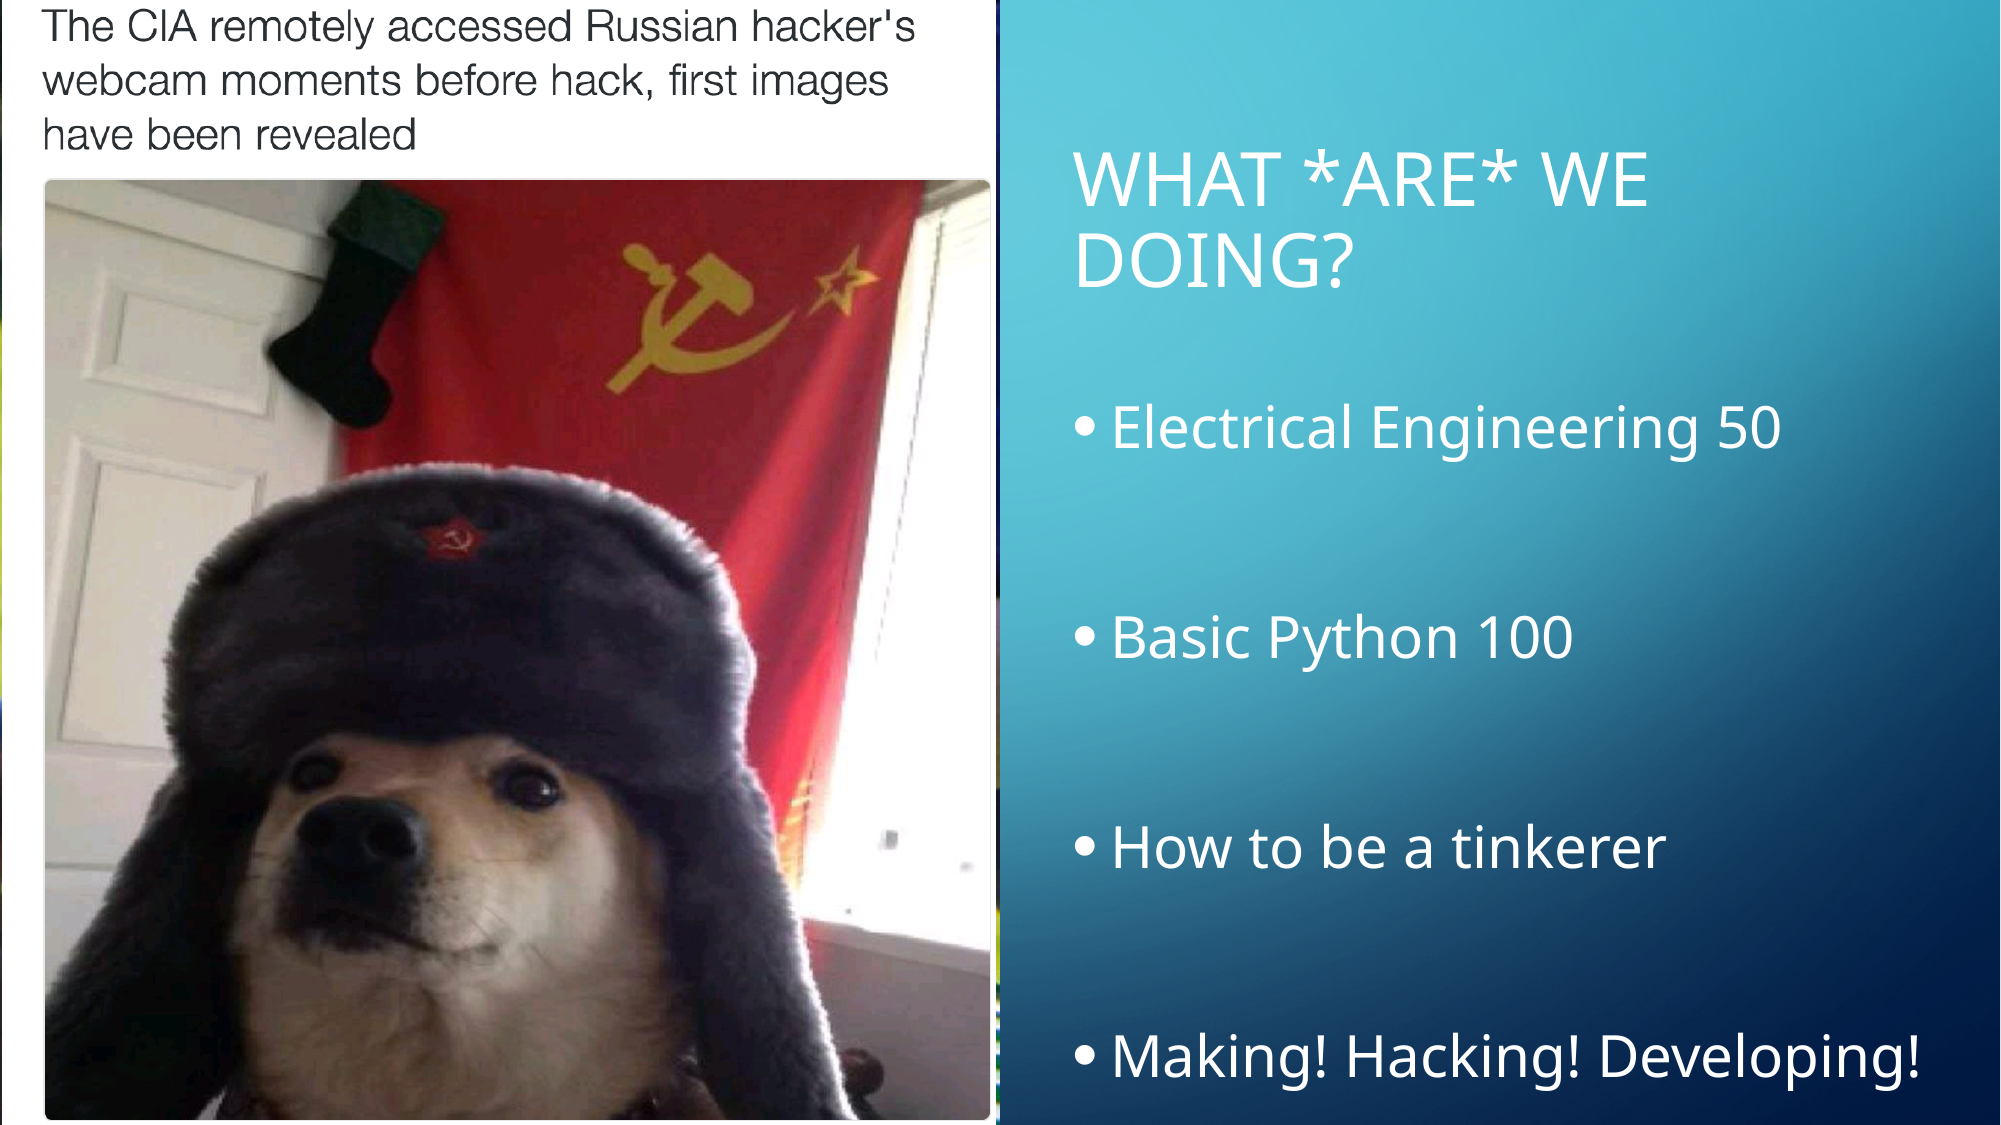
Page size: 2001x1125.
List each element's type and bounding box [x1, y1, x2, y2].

picture [0, 0, 1001, 1125]
text_box [1001, 0, 2000, 1125]
